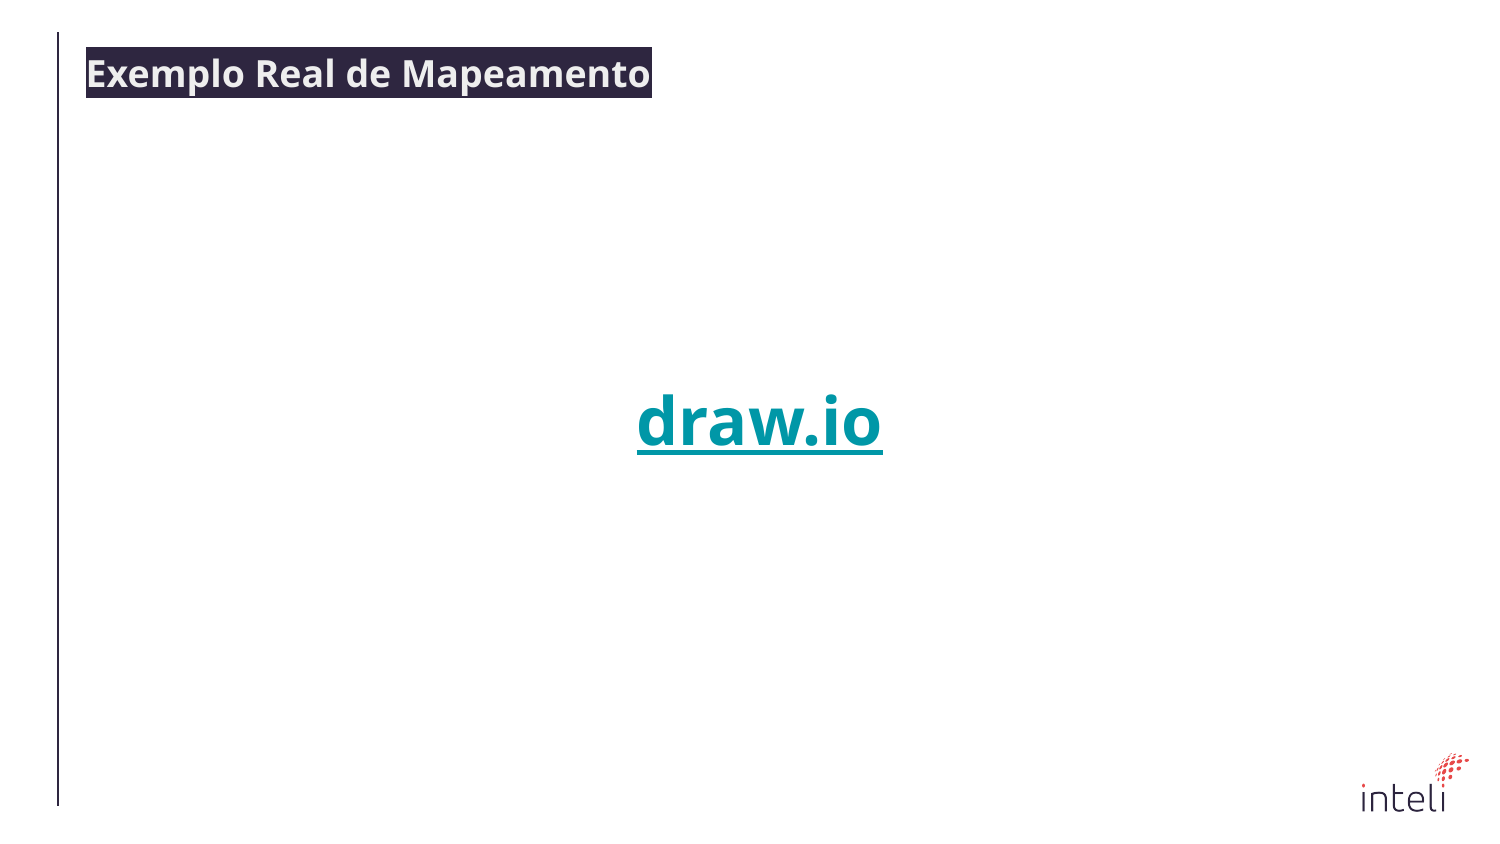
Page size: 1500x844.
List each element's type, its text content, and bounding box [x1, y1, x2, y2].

text_box Exemplo Real de Mapeamento [85, 42, 1079, 103]
text_box draw.io [85, 371, 1442, 478]
picture [1361, 753, 1469, 813]
